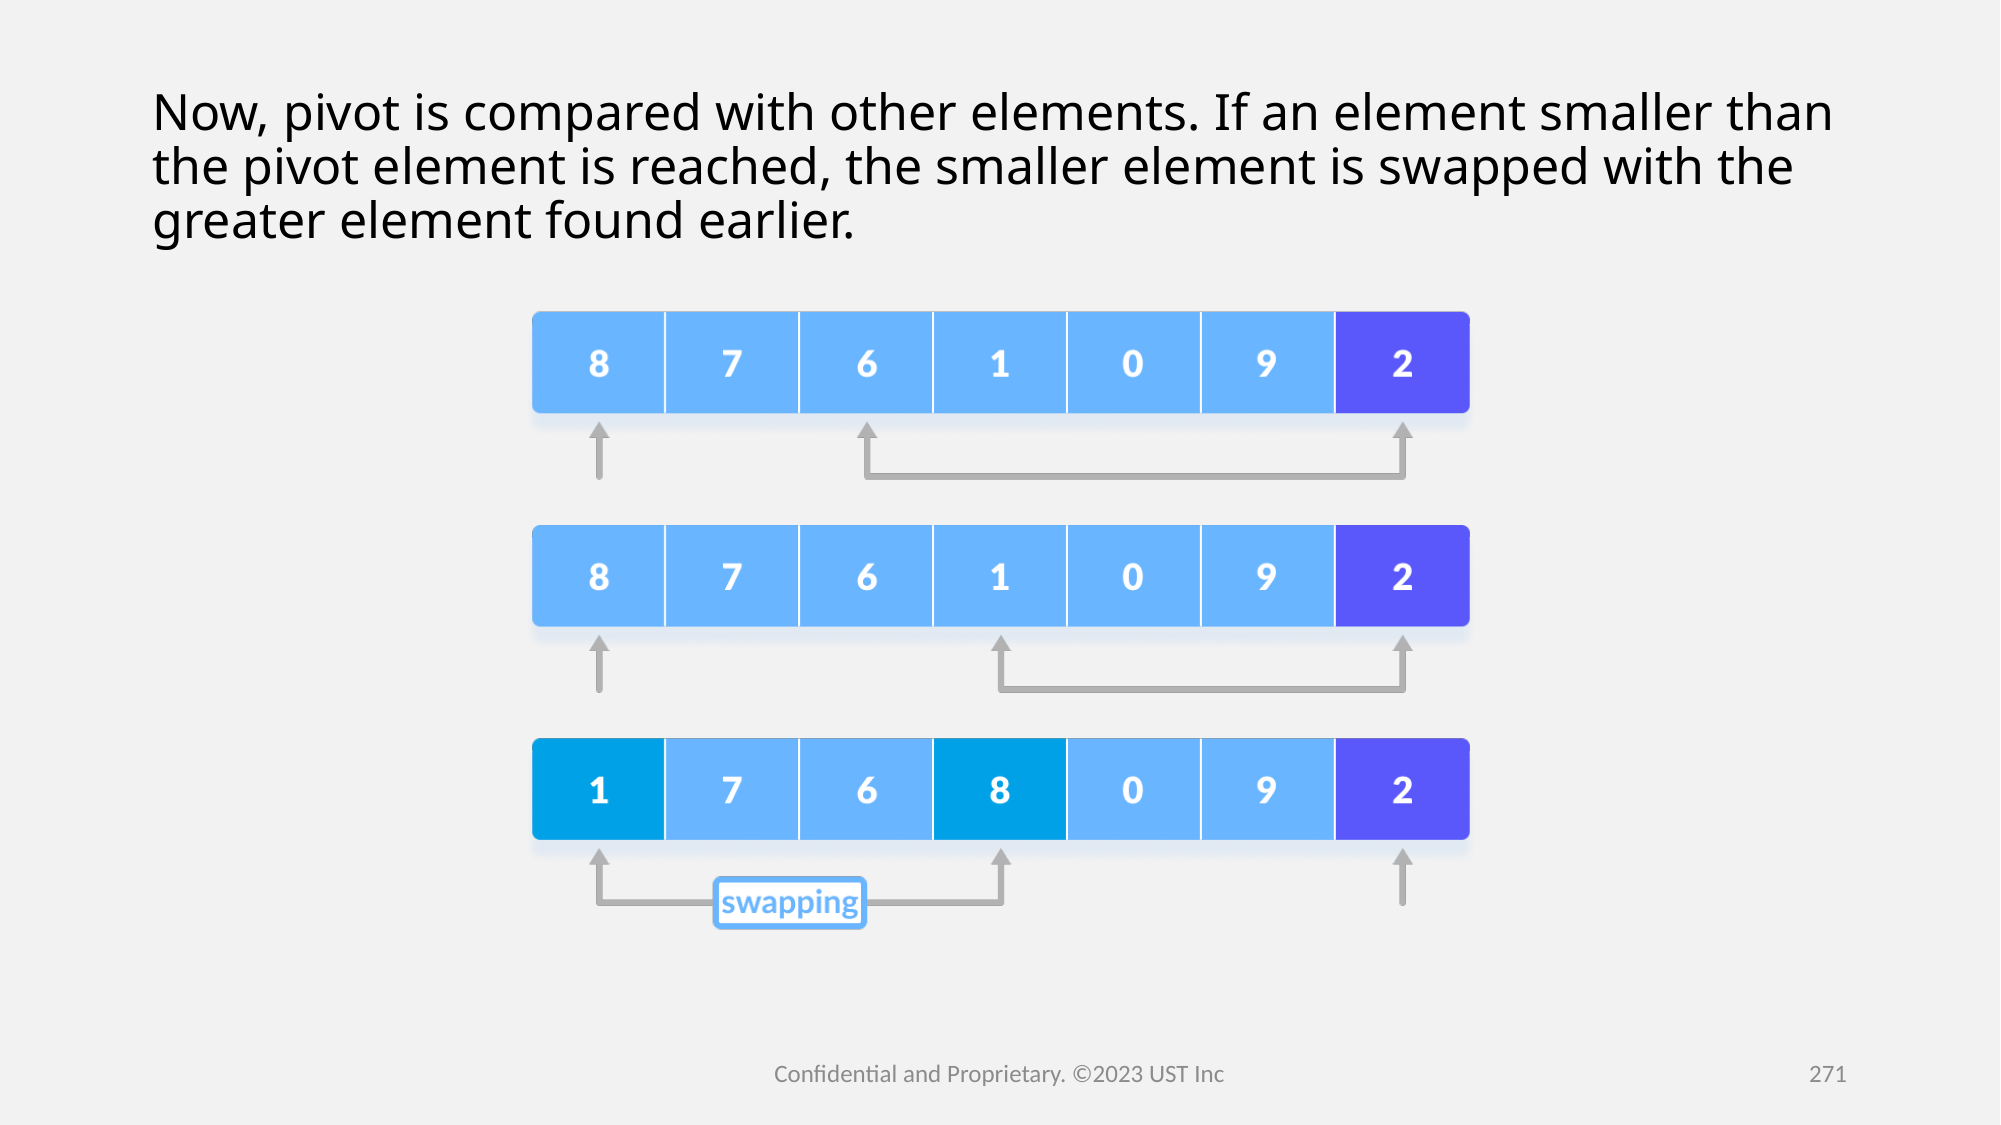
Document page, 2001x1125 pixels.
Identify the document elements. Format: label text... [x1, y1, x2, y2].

slide_number 271 [1412, 1042, 1863, 1103]
footer Confidential and Proprietary. ©2023 UST Inc [662, 1042, 1338, 1103]
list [447, 263, 1553, 978]
title Now, pivot is compared with other elements. If an element smaller than the pivot element is reached, the smaller element is swapped with the greater element found earlier. [137, 59, 1863, 278]
